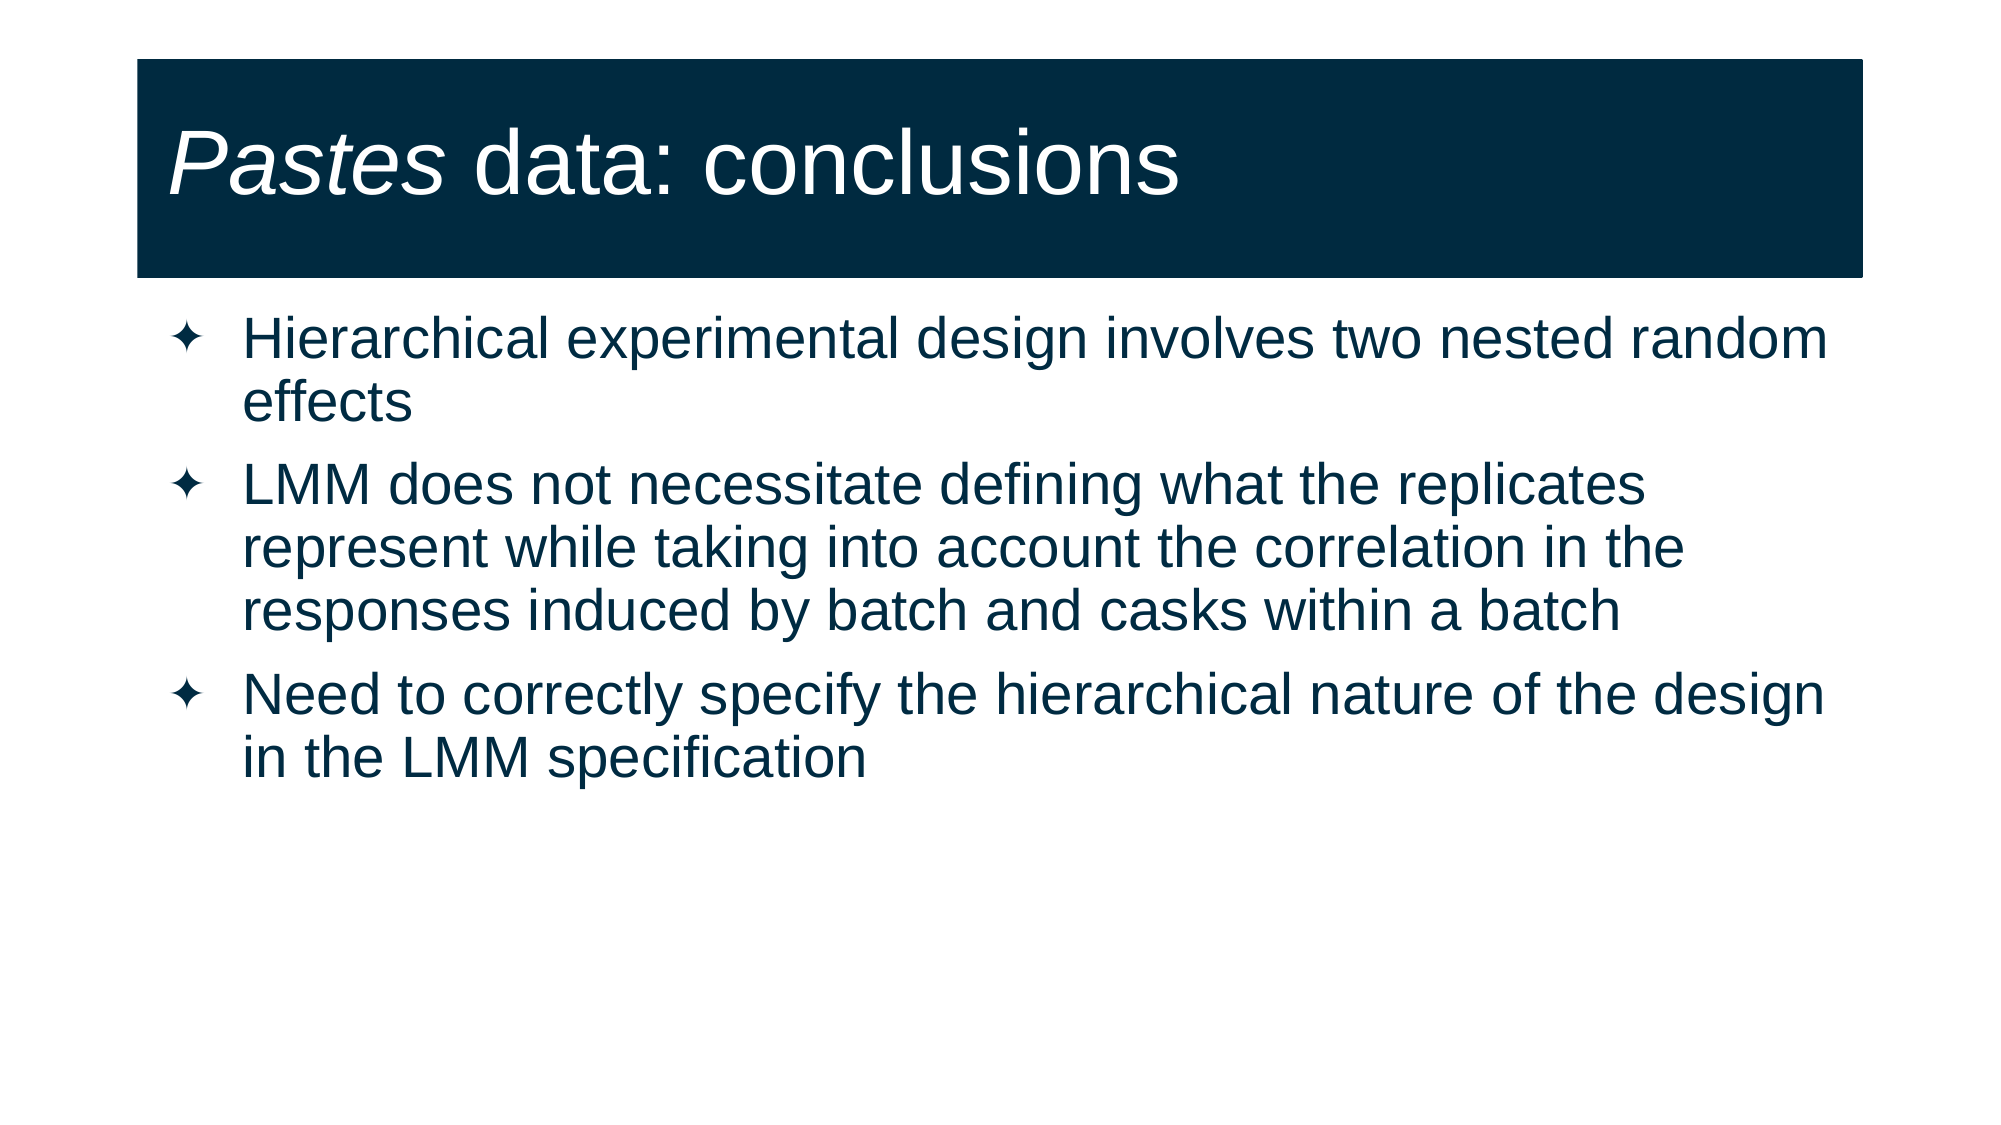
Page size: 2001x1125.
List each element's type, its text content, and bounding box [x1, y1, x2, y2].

list Hierarchical experimental design involves two nested random effects LMM does not necessitate defining what the replicates represent while taking into account the correlation in the responses induced by batch and casks within a batch Need to correctly specify the hierarchical nature of the design in the LMM specification [137, 307, 1863, 796]
title Pastes data: conclusions [137, 59, 1863, 278]
